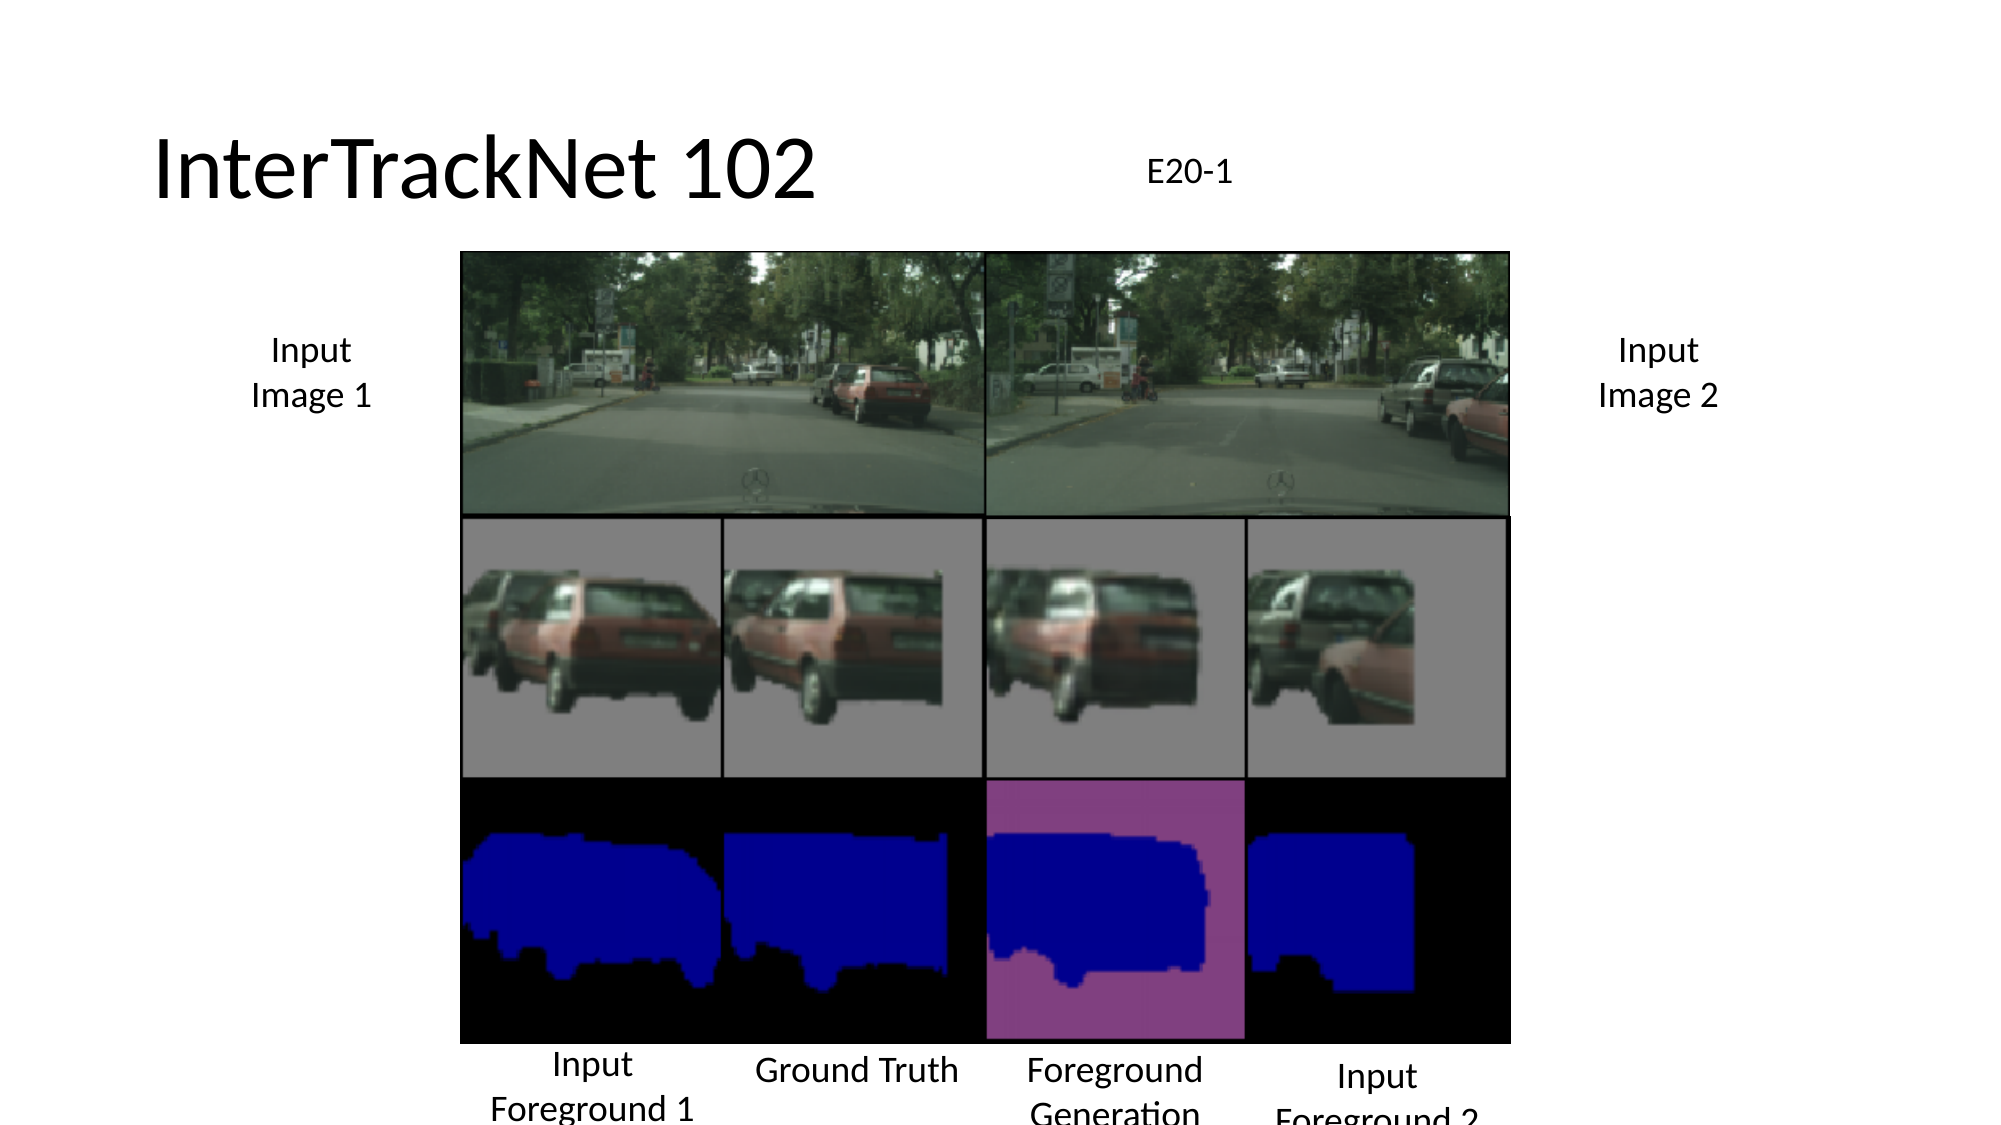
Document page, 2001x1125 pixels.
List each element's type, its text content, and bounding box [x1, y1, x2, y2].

text_box E20-1 [1131, 138, 1539, 199]
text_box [460, 251, 1511, 315]
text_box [460, 1030, 1510, 1125]
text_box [212, 317, 1758, 424]
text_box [460, 432, 1511, 1031]
title InterTrackNet 102 [137, 59, 1863, 278]
